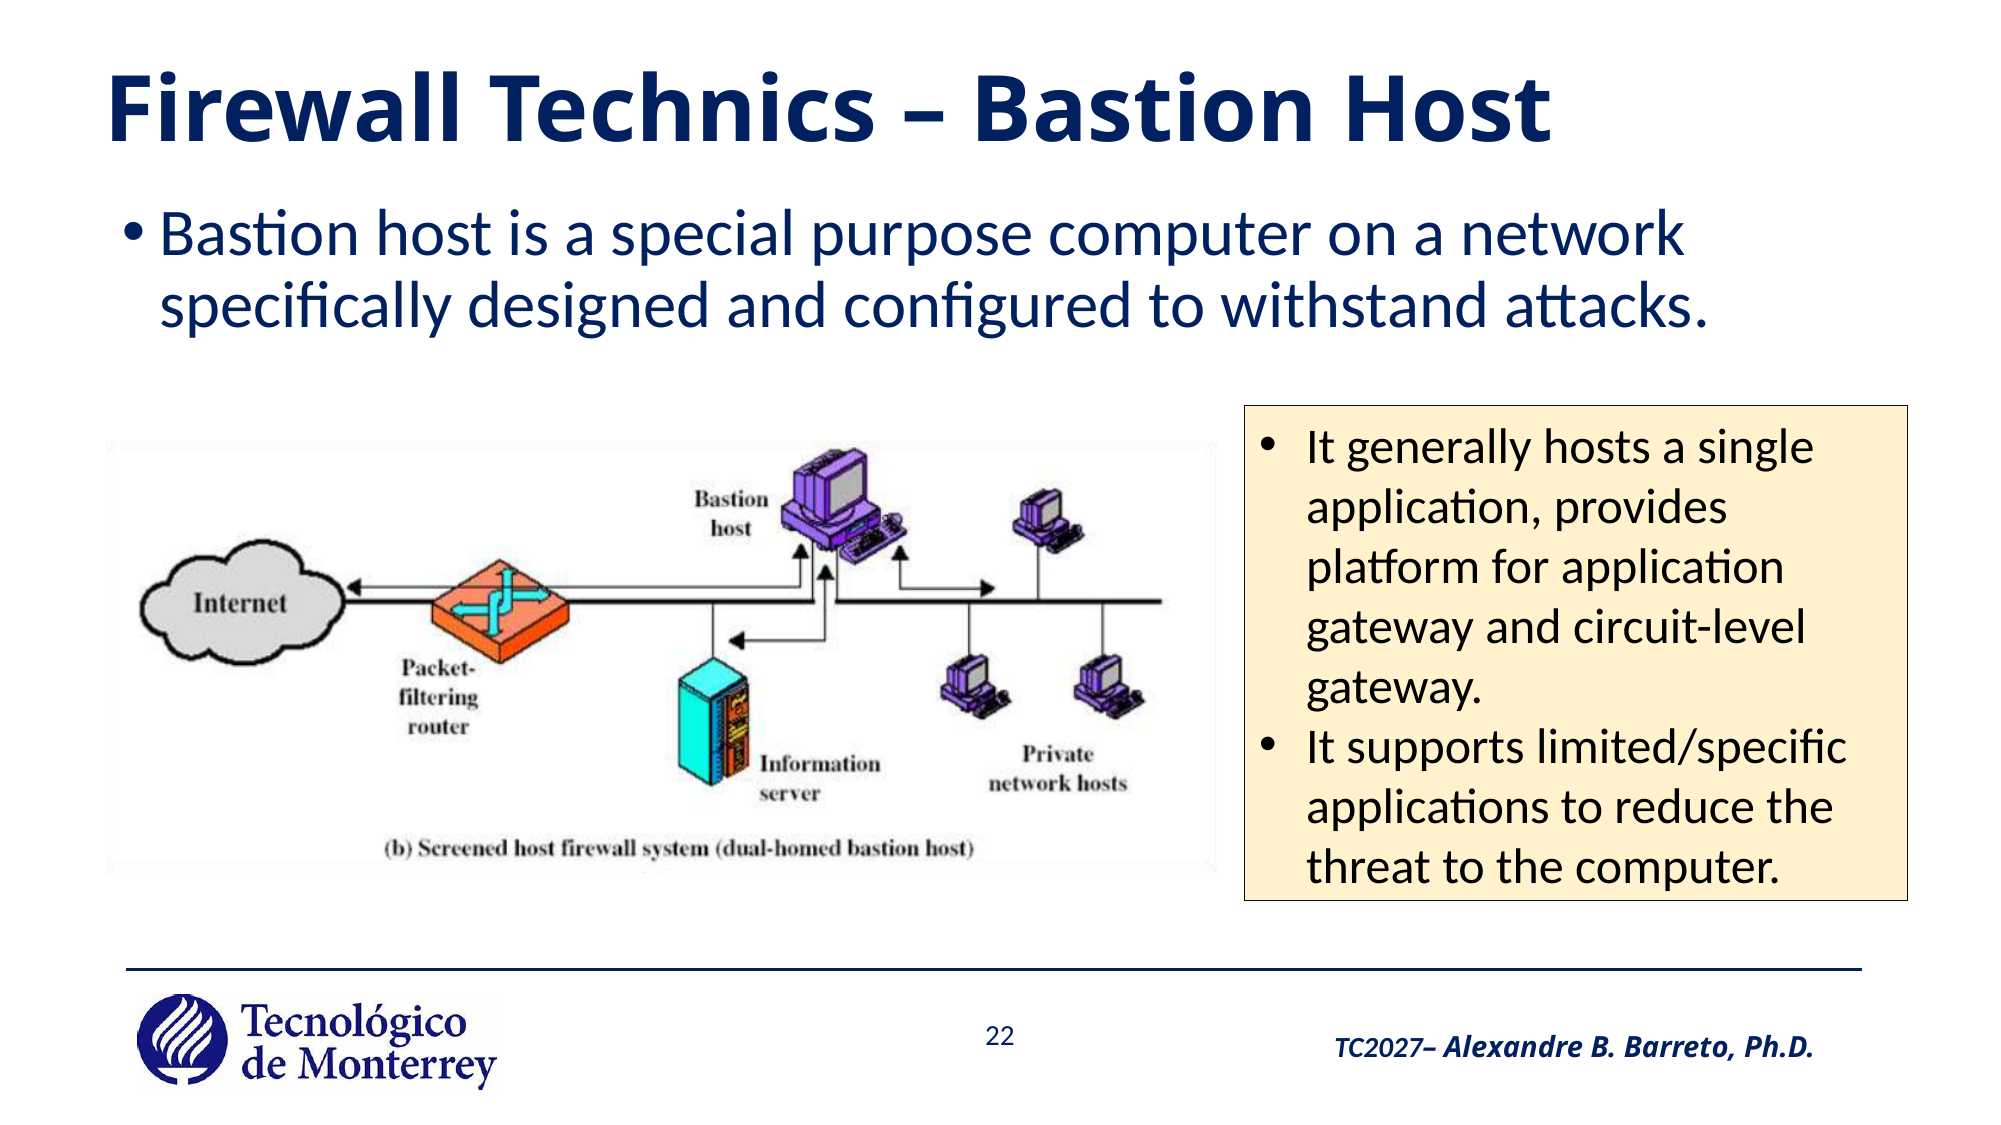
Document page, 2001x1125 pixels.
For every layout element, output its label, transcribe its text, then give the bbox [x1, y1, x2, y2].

text_box It generally hosts a single application, provides platform for application gateway and circuit-level gateway. It supports limited/specific applications to reduce the threat to the computer. [1244, 405, 1908, 901]
picture [137, 994, 497, 1090]
title Firewall Technics – Bastion Host [89, 34, 1815, 191]
picture [106, 419, 1229, 882]
list Bastion host is a special purpose computer on a network specifically designed and configured to withstand attacks. [106, 190, 1989, 786]
